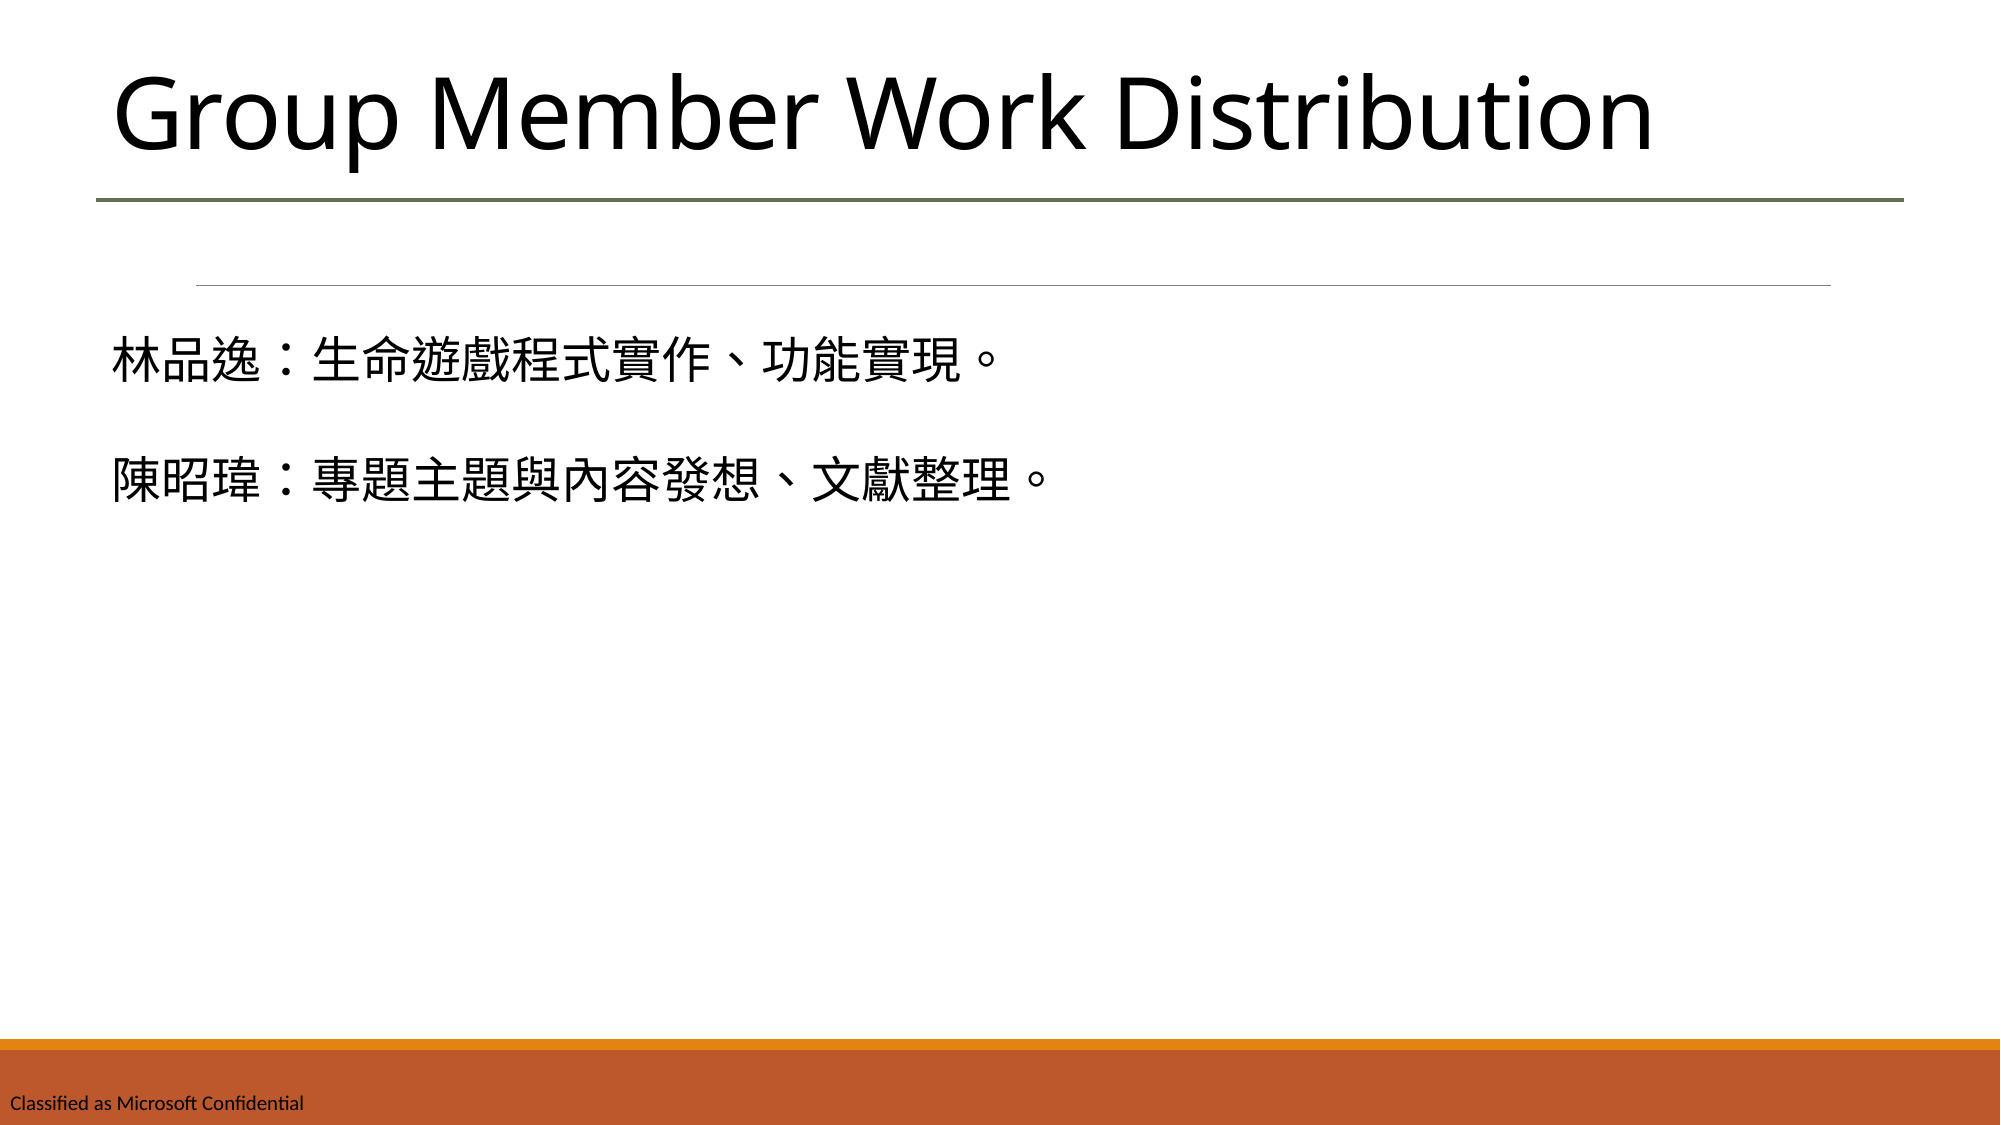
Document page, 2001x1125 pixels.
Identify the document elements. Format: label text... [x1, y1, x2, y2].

title Group Member Work Distribution [96, 59, 1904, 179]
text_box 林品逸：生命遊戲程式實作、功能實現。 陳昭瑋：專題主題與內容發想、文獻整理。 [96, 261, 1567, 543]
